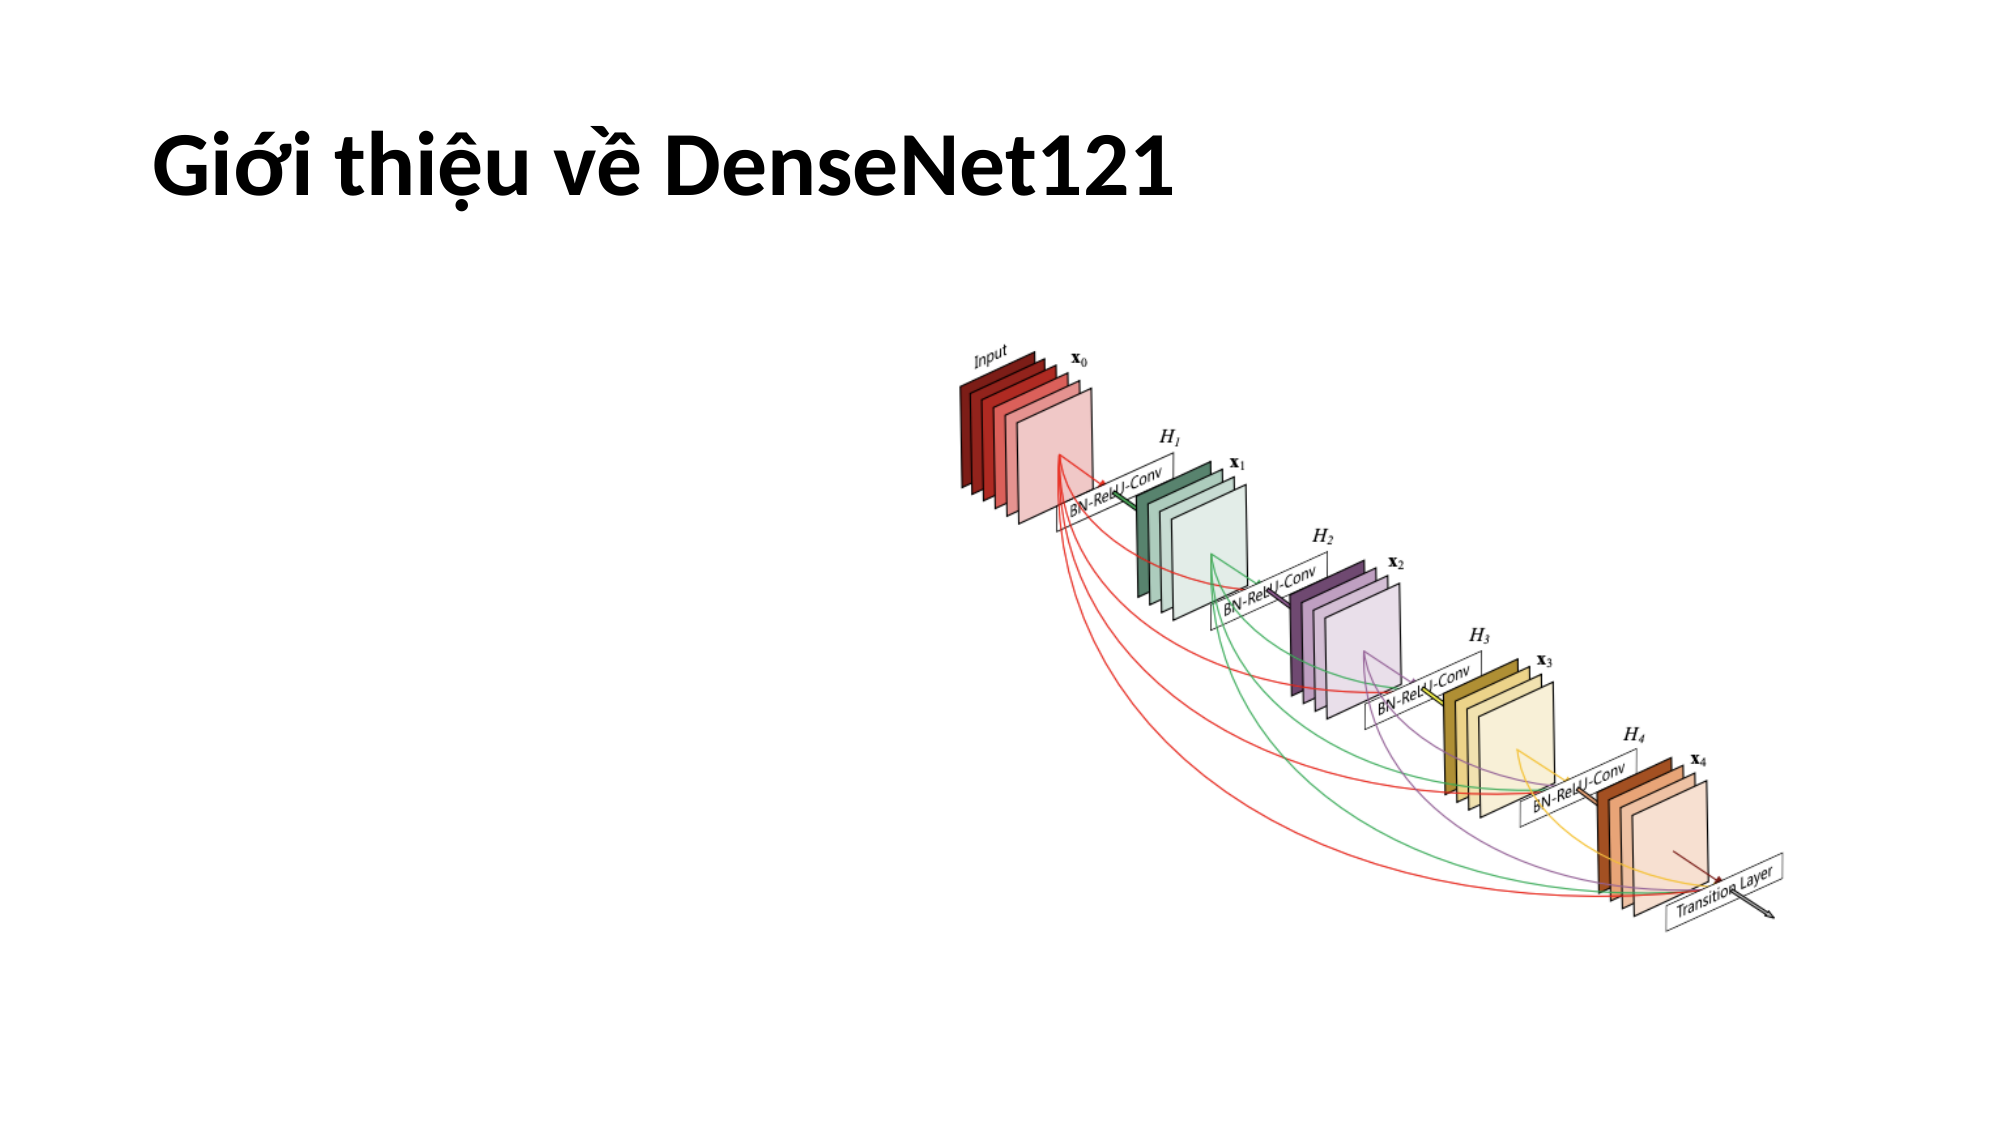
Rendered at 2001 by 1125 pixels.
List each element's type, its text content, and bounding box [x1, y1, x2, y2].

title Giới thiệu về DenseNet121 [137, 56, 1863, 275]
picture [919, 299, 1805, 973]
